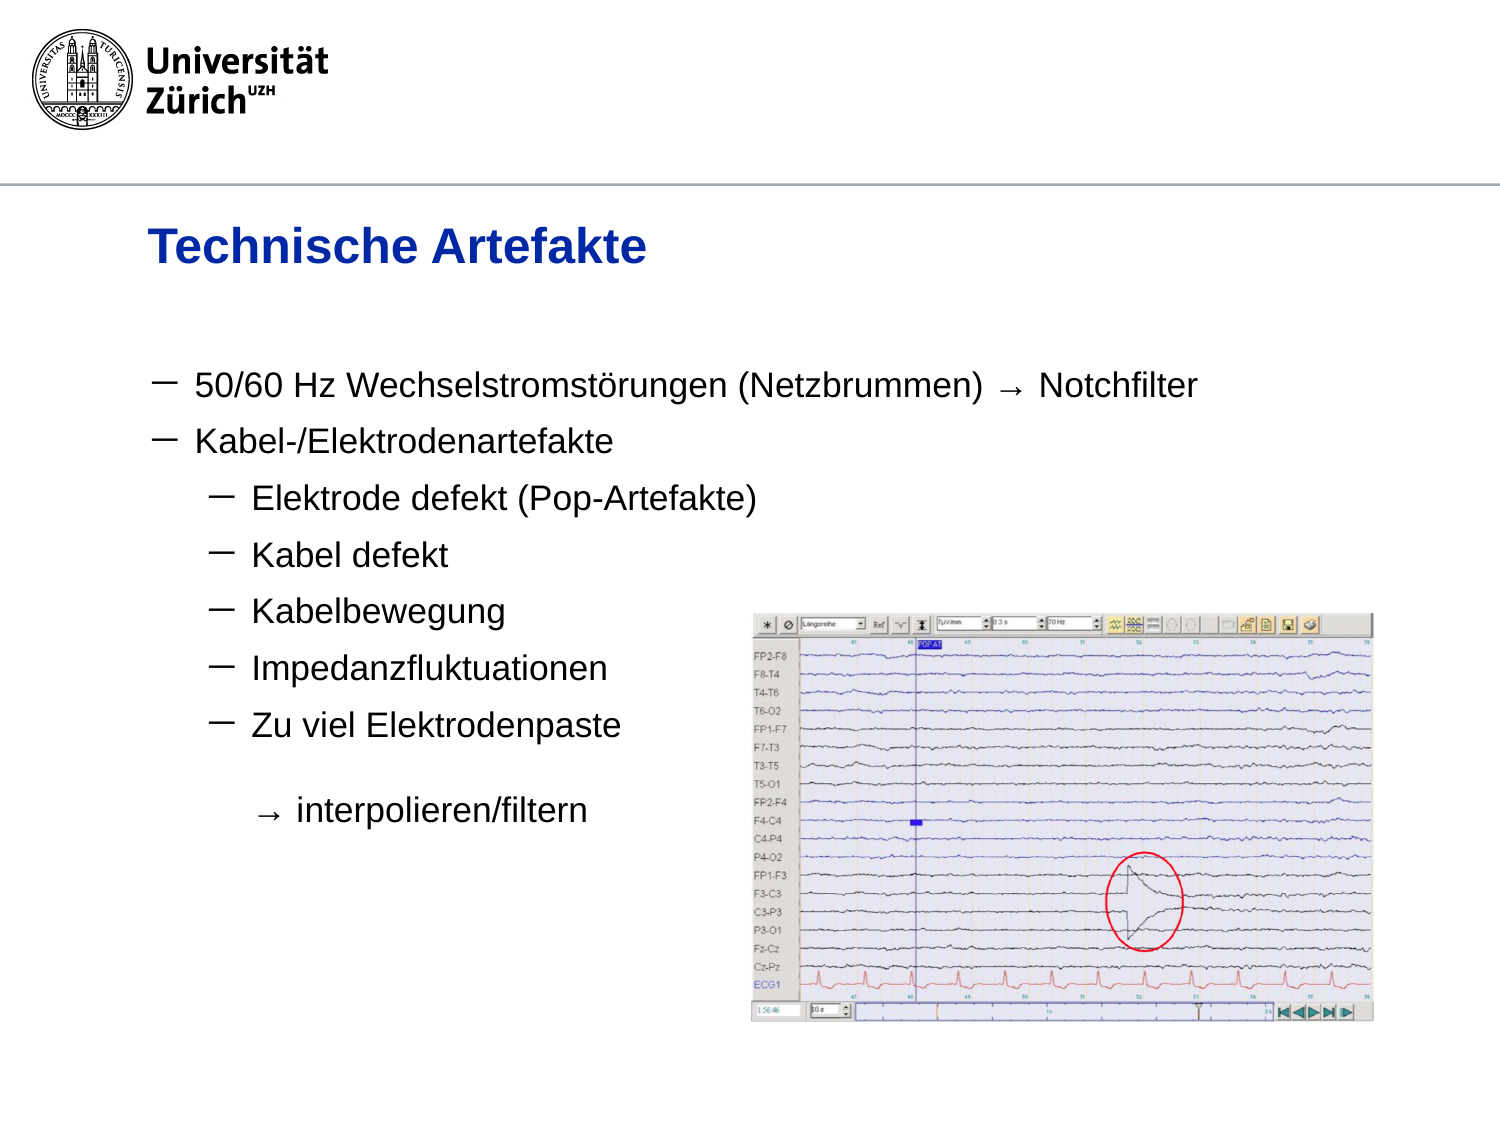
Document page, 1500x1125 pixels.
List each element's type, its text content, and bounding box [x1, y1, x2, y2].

picture [749, 609, 1376, 1022]
title Technische Artefakte [147, 208, 1353, 291]
picture [26, 23, 334, 136]
list 50/60 Hz Wechselstromstörungen (Netzbrummen) → Notchfilter Kabel-/Elektrodenartefakte Elektrode defekt (Pop-Artefakte) Kabel defekt Kabelbewegung Impedanzfluktuationen Zu viel Elektrodenpaste → interpolieren/filtern [147, 361, 1353, 1000]
